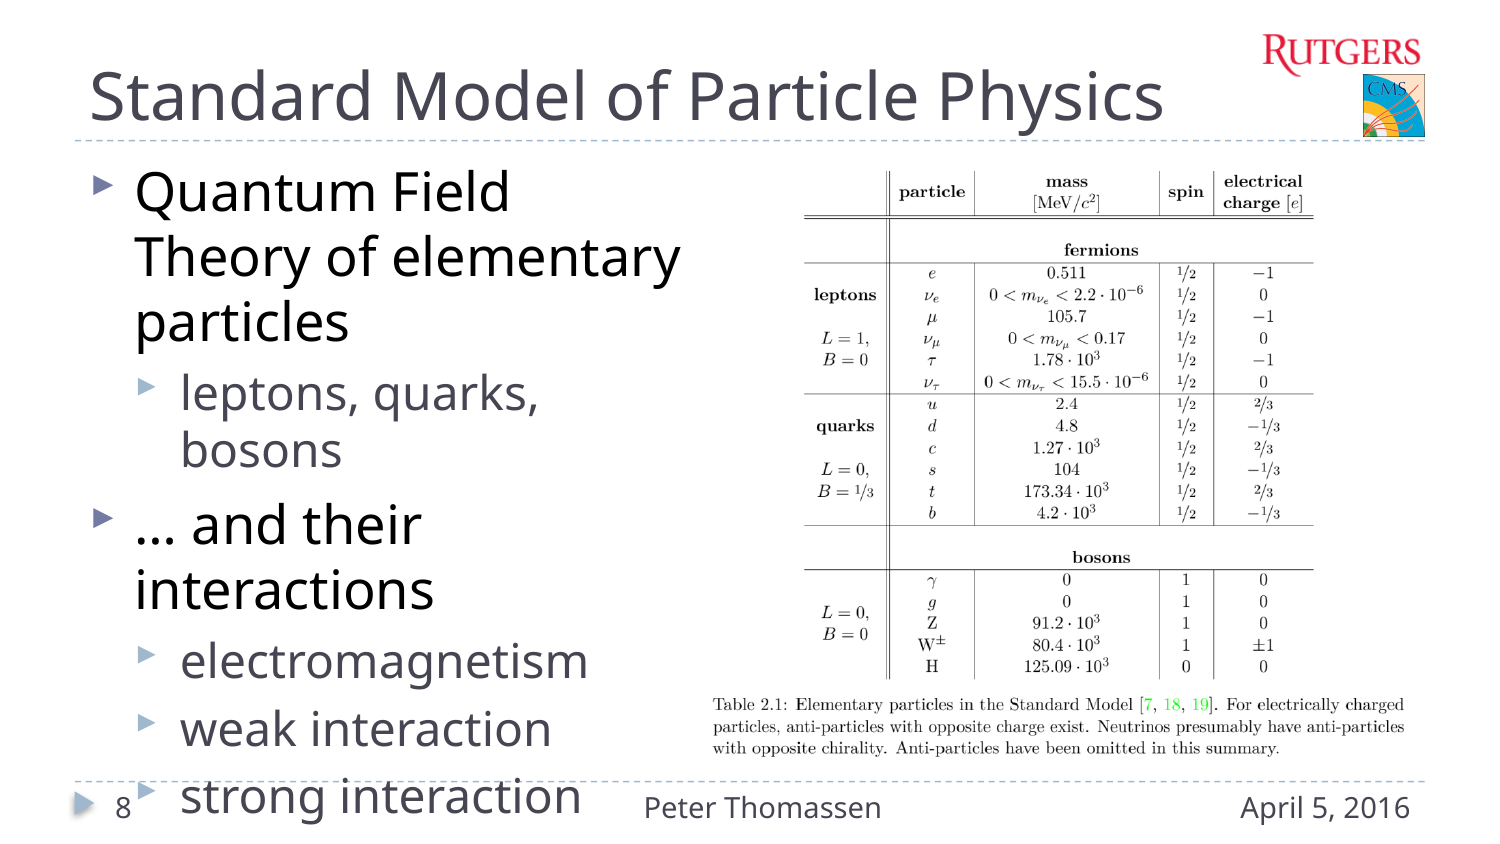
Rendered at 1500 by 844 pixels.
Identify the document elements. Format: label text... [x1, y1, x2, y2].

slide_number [1051, 782, 1426, 827]
footer Peter Thomassen [475, 782, 1051, 827]
list Quantum Field Theory of elementary particles leptons, quarks, bosons … and their interactions electromagnetism weak interaction strong interaction [75, 150, 700, 758]
title Standard Model of Particle Physics [75, 18, 1425, 141]
picture [712, 171, 1405, 757]
slide_number 8 [100, 782, 426, 827]
